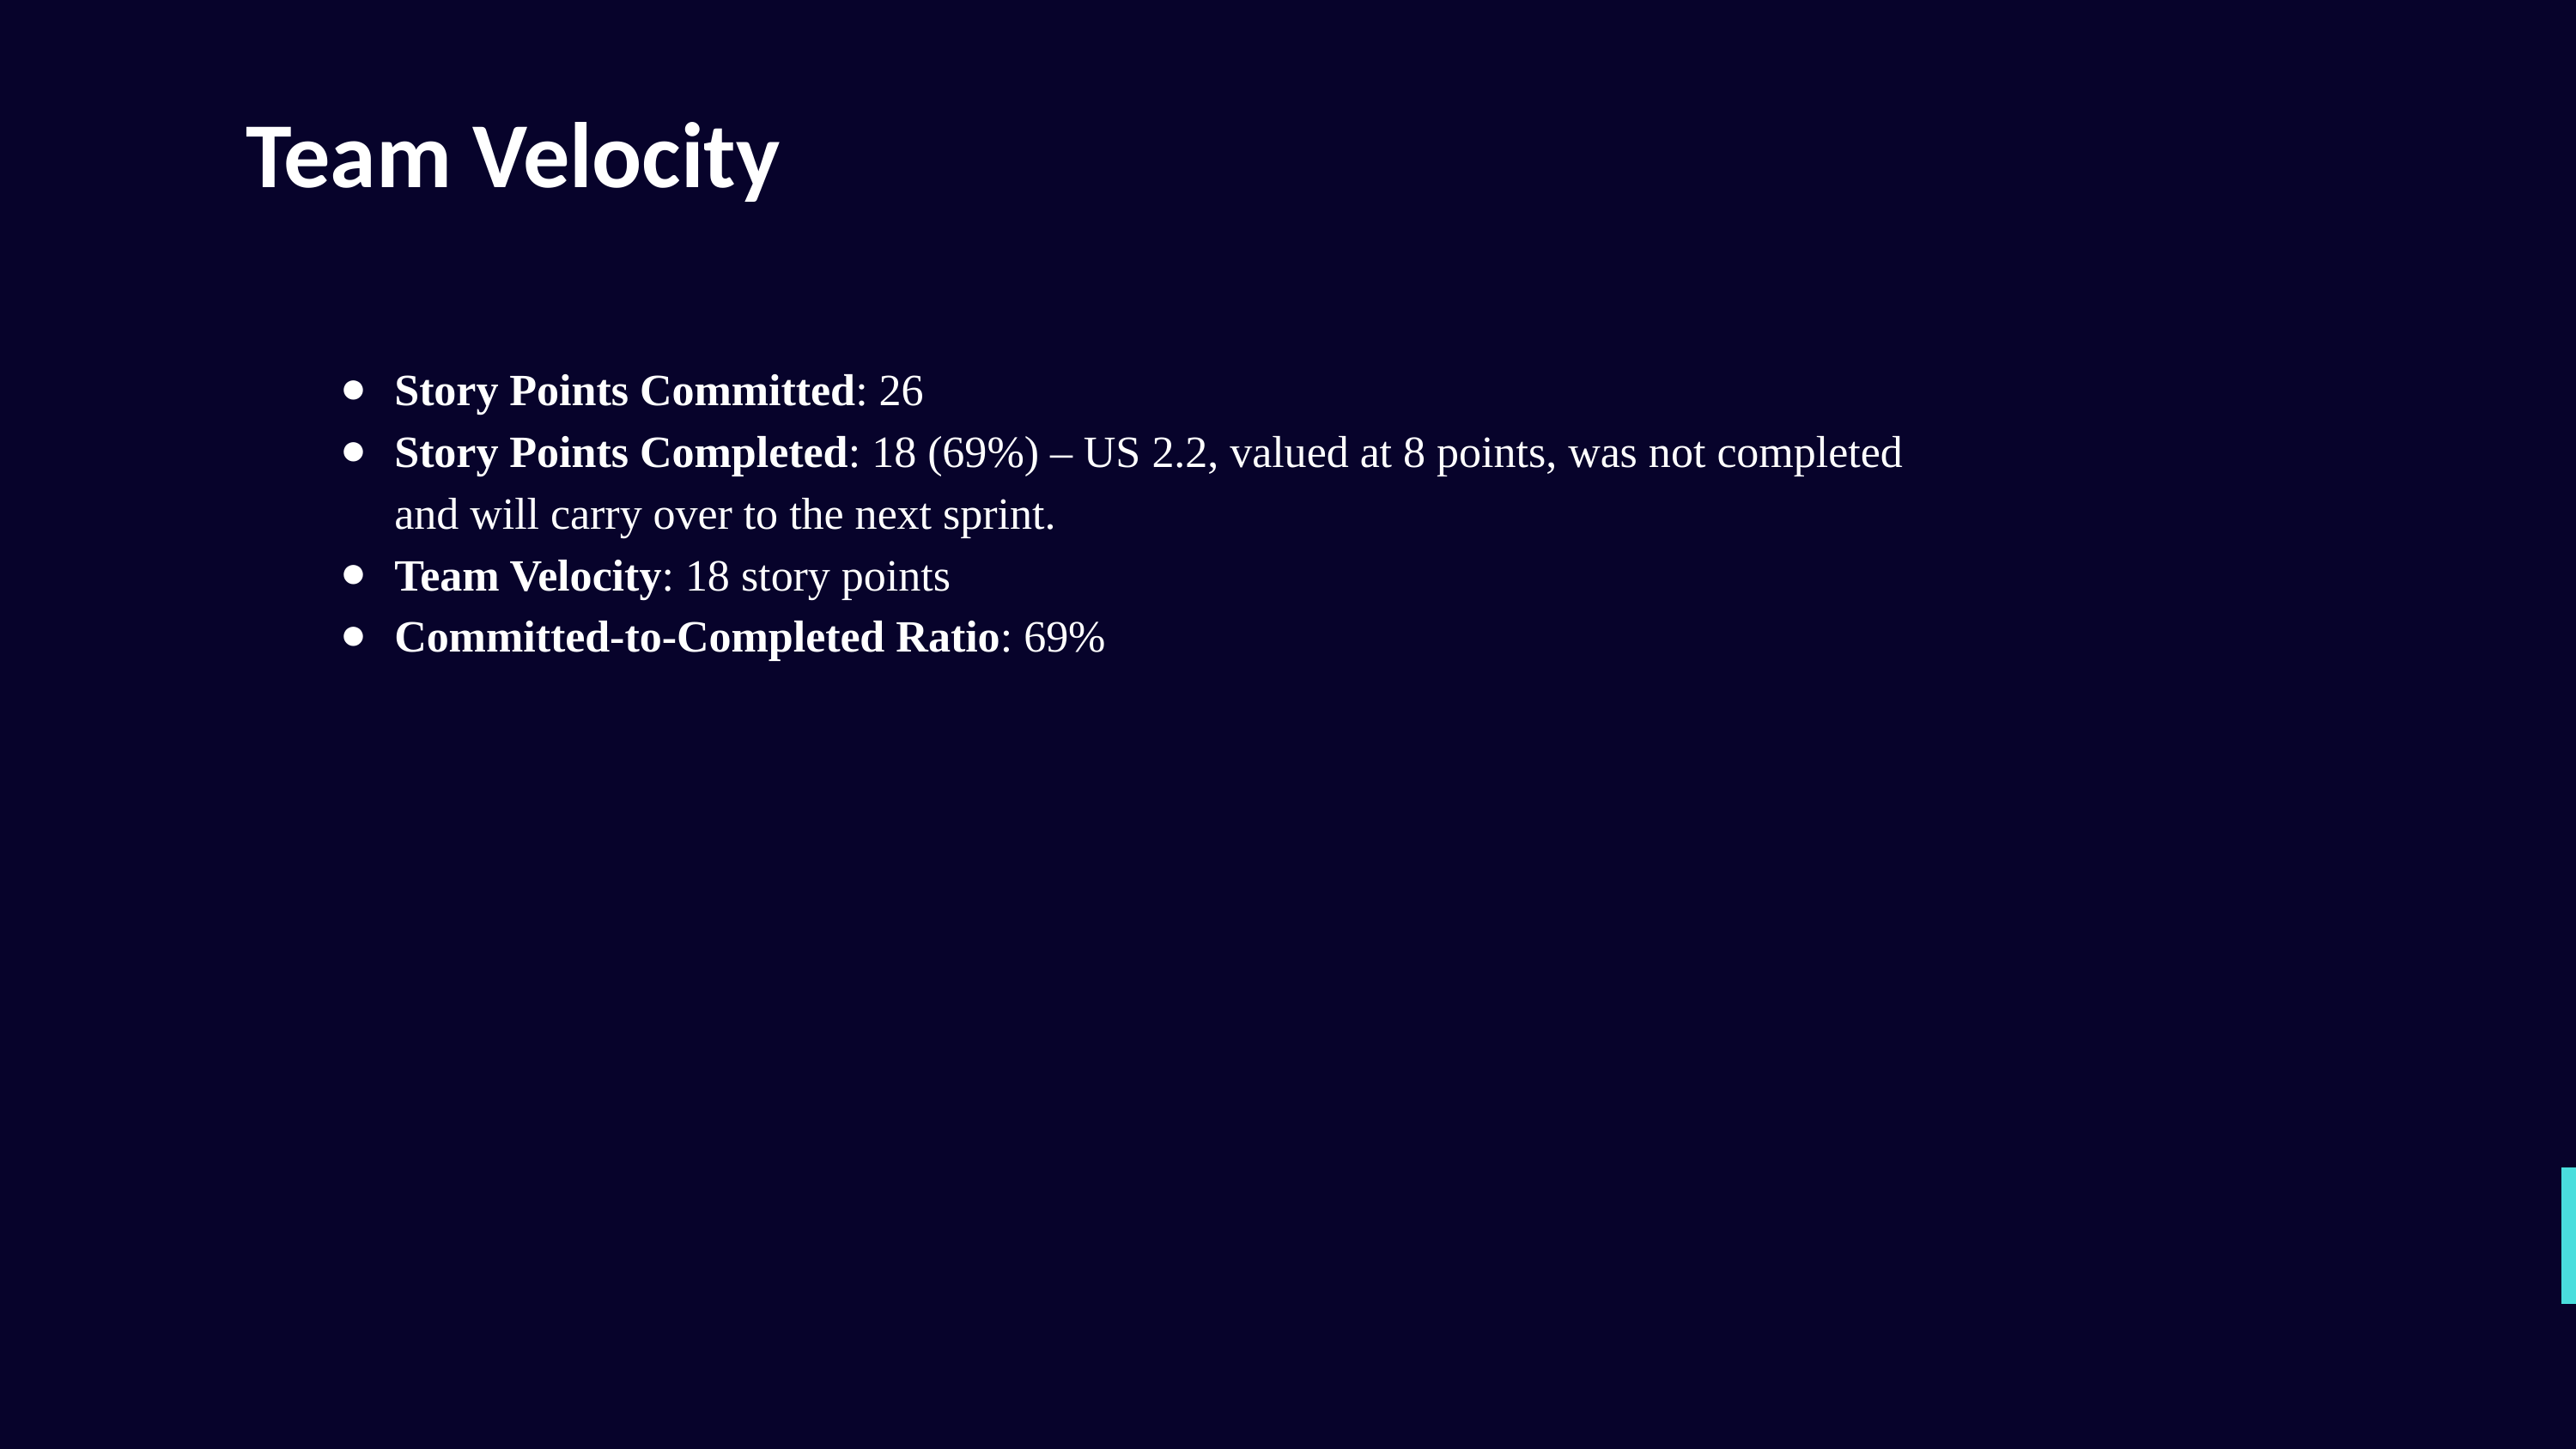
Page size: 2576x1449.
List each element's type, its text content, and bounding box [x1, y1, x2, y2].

text_box Story Points Committed: 26 Story Points Completed: 18 (69%) – US 2.2, valued at 8 points, was not completed and will carry over to the next sprint. Team Velocity: 18 story points Committed-to-Completed Ratio: 69% [317, 340, 1982, 1167]
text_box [2561, 1166, 2576, 1304]
text_box Team Velocity [233, 81, 1571, 258]
